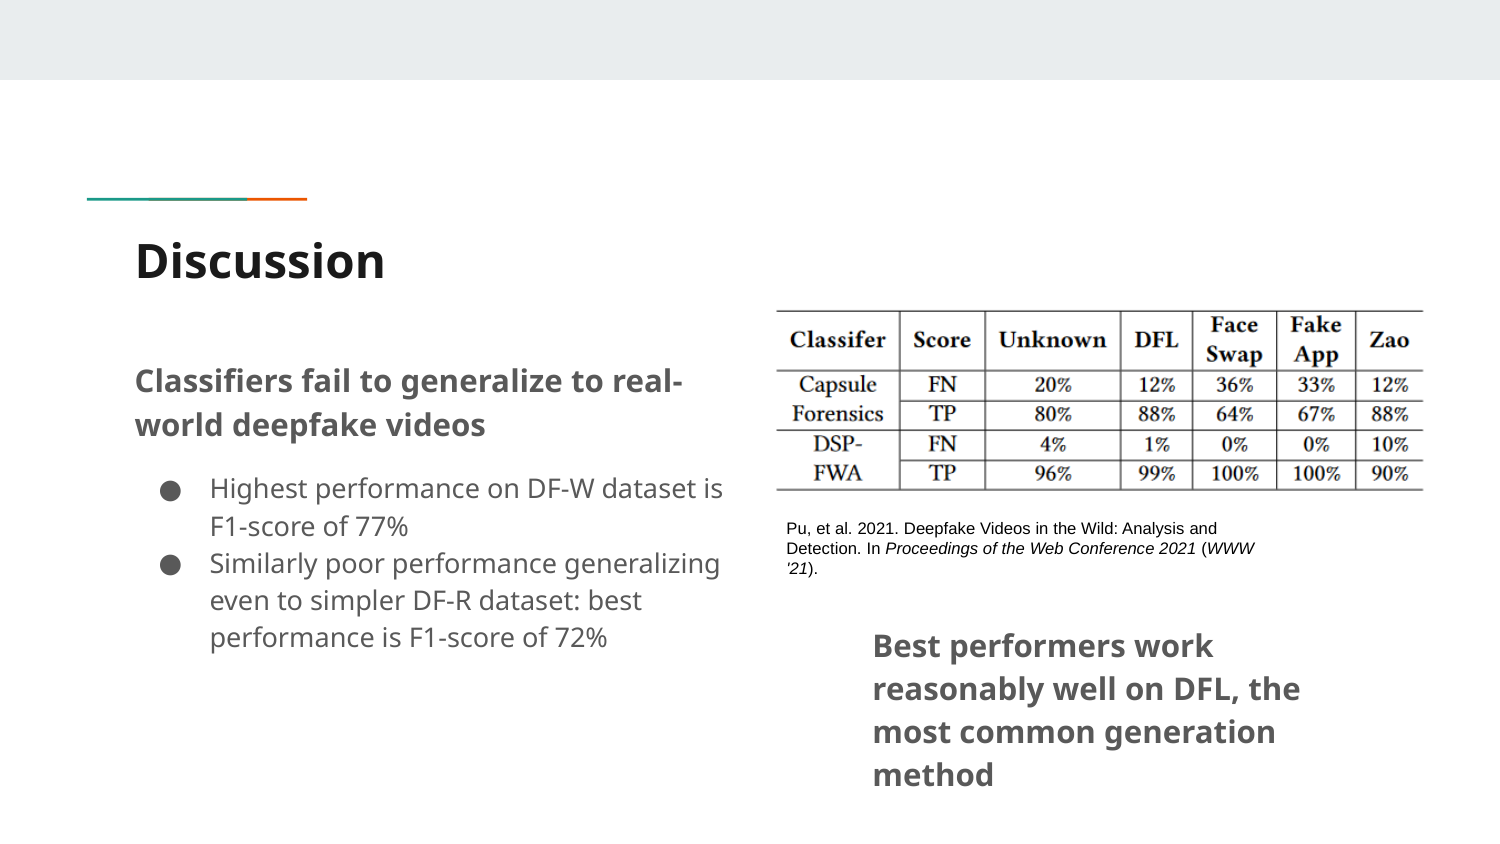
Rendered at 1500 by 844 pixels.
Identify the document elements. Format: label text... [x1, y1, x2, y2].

list Classifiers fail to generalize to real-world deepfake videos Highest performance on DF-W dataset is F1-score of 77% Similarly poor performance generalizing even to simpler DF-R dataset: best performance is F1-score of 72% [119, 341, 750, 712]
picture [771, 303, 1437, 503]
text_box Best performers work reasonably well on DFL, the most common generation method [857, 605, 1350, 792]
text_box Pu, et al. 2021. Deepfake Videos in the Wild: Analysis and Detection. In Proceedings of the Web Conference 2021 (WWW '21). [771, 509, 1306, 573]
title Discussion [119, 216, 1381, 305]
